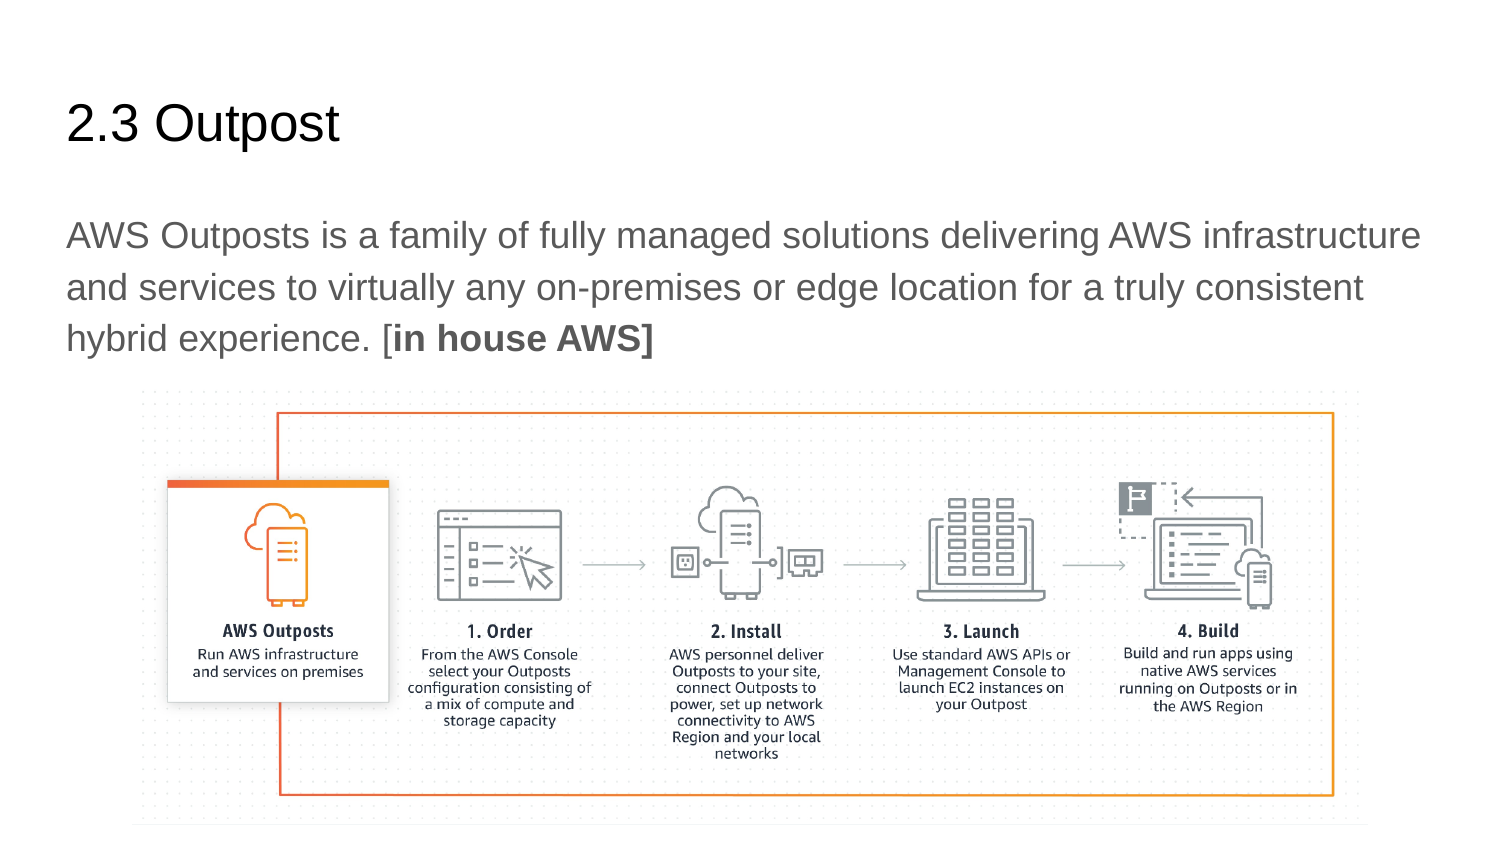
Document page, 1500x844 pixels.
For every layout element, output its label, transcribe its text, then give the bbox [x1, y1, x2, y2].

list AWS Outposts is a family of fully managed solutions delivering AWS infrastructure and services to virtually any on-premises or edge location for a truly consistent hybrid experience. [in house AWS] [51, 189, 1449, 750]
picture [132, 386, 1368, 825]
title 2.3 Outpost [51, 72, 1449, 167]
